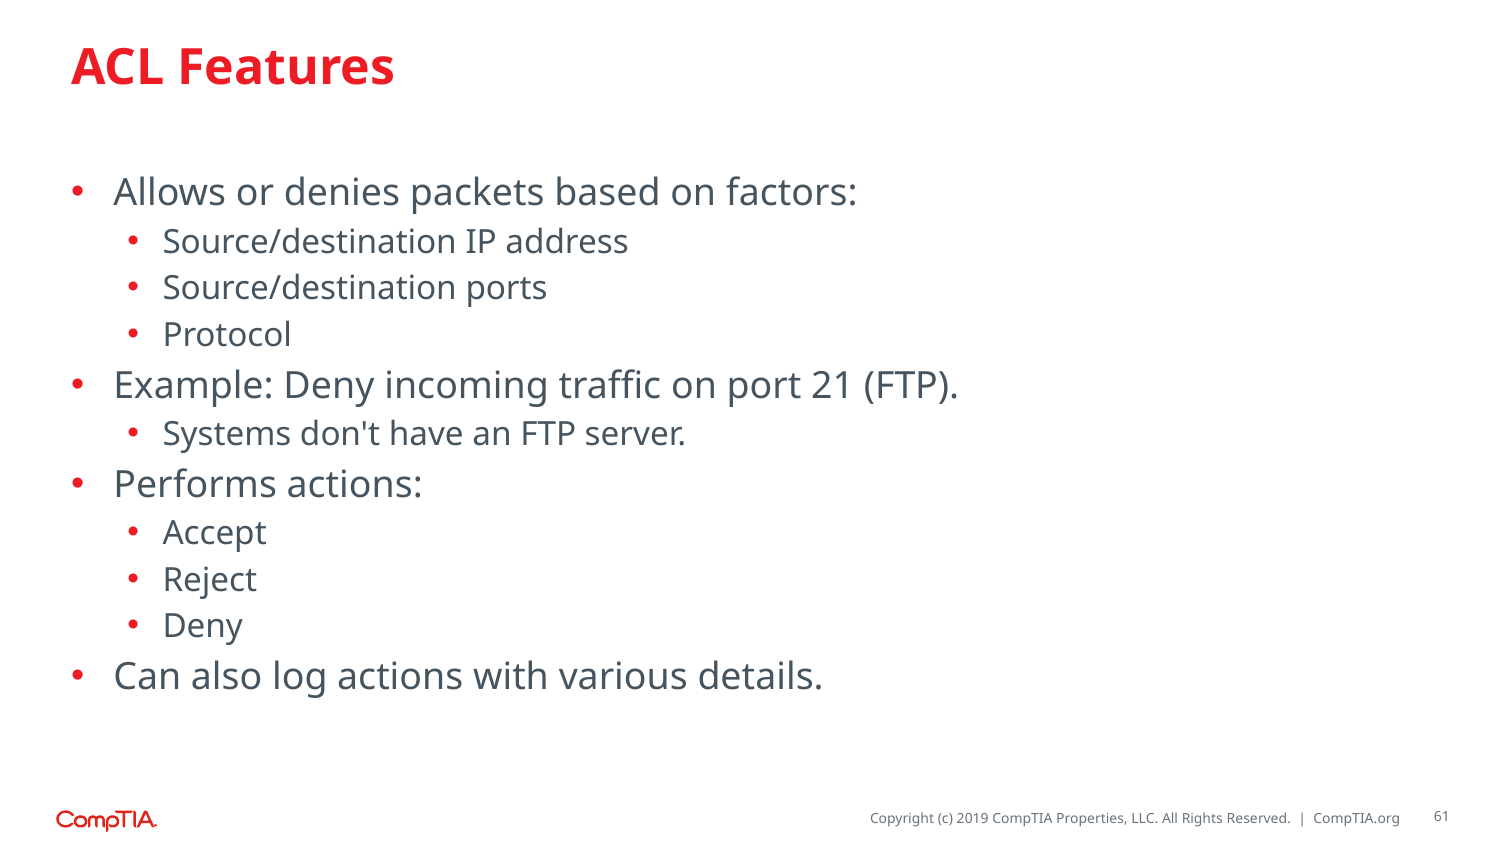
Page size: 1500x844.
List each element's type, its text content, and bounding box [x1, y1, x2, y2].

slide_number 61 [1407, 800, 1450, 835]
title ACL Features [56, 12, 1444, 117]
list Allows or denies packets based on factors: Source/destination IP address Source/destination ports Protocol Example: Deny incoming traffic on port 21 (FTP). Systems don't have an FTP server. Performs actions: Accept Reject Deny Can also log actions with various details. [56, 160, 1444, 746]
